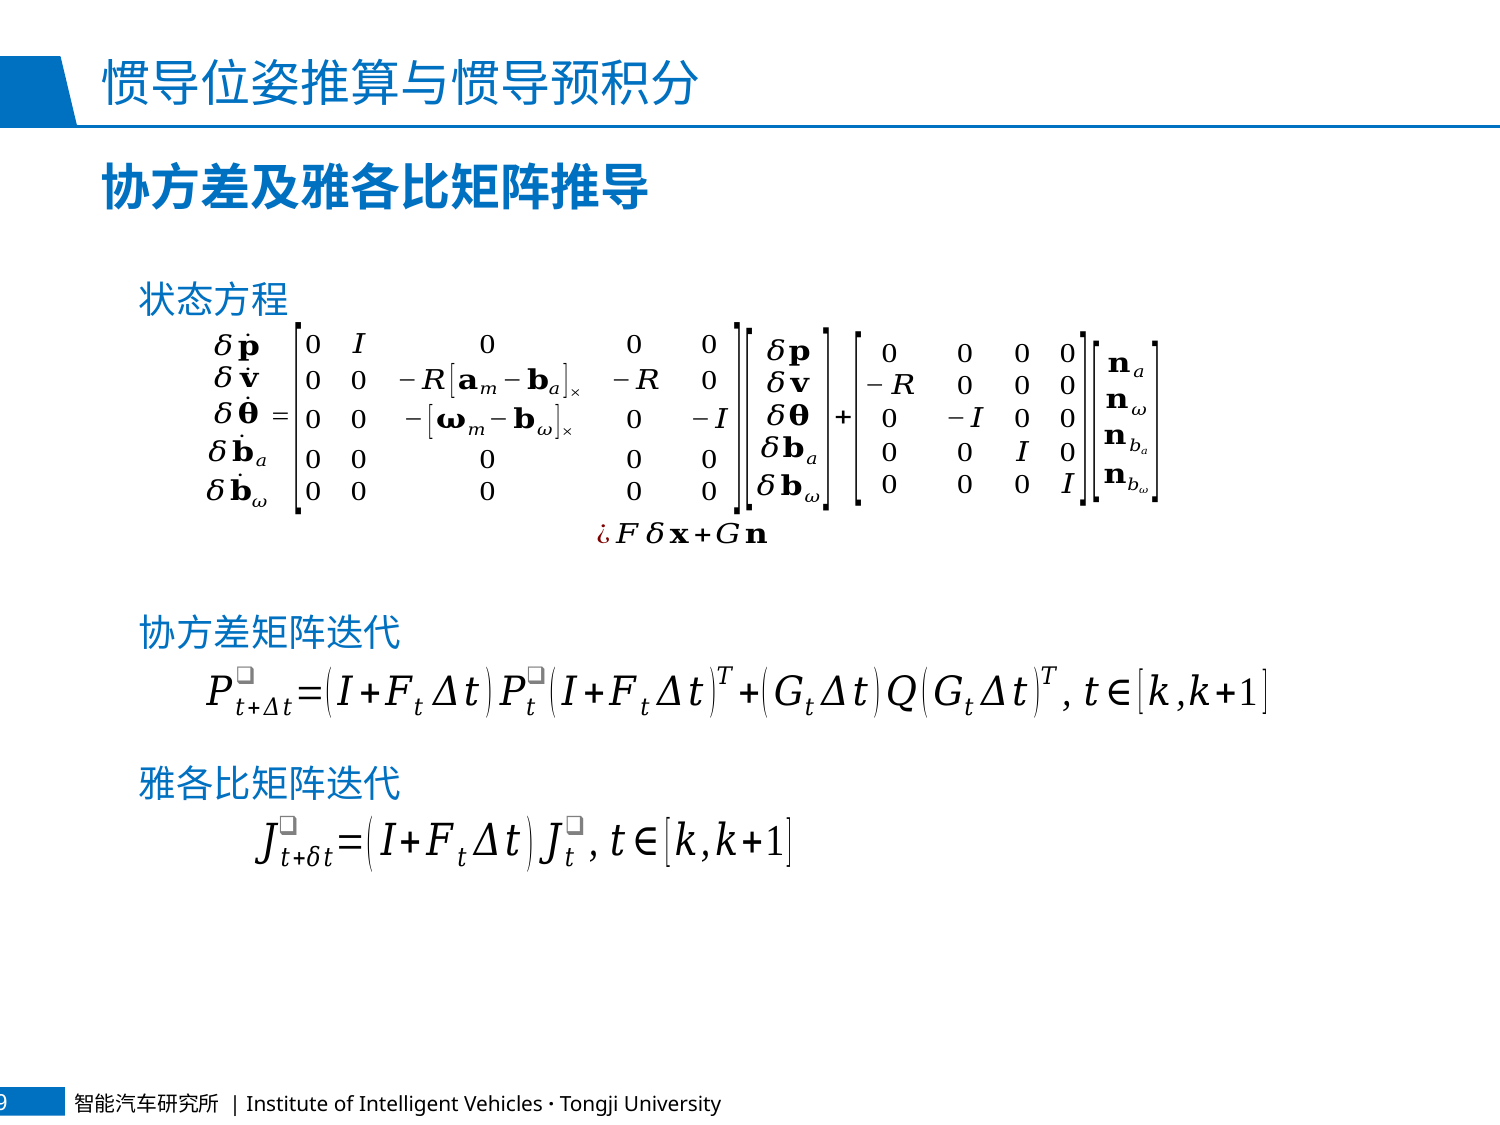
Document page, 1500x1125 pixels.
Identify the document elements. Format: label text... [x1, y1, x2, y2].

text_box 状态方程 [123, 245, 518, 329]
text_box 协方差及雅各比矩阵推导 [100, 160, 1483, 249]
text_box 雅各比矩阵迭代 [123, 730, 518, 813]
title 惯导位姿推算与惯导预积分 [100, 57, 1483, 160]
text_box 协方差矩阵迭代 [123, 578, 518, 662]
